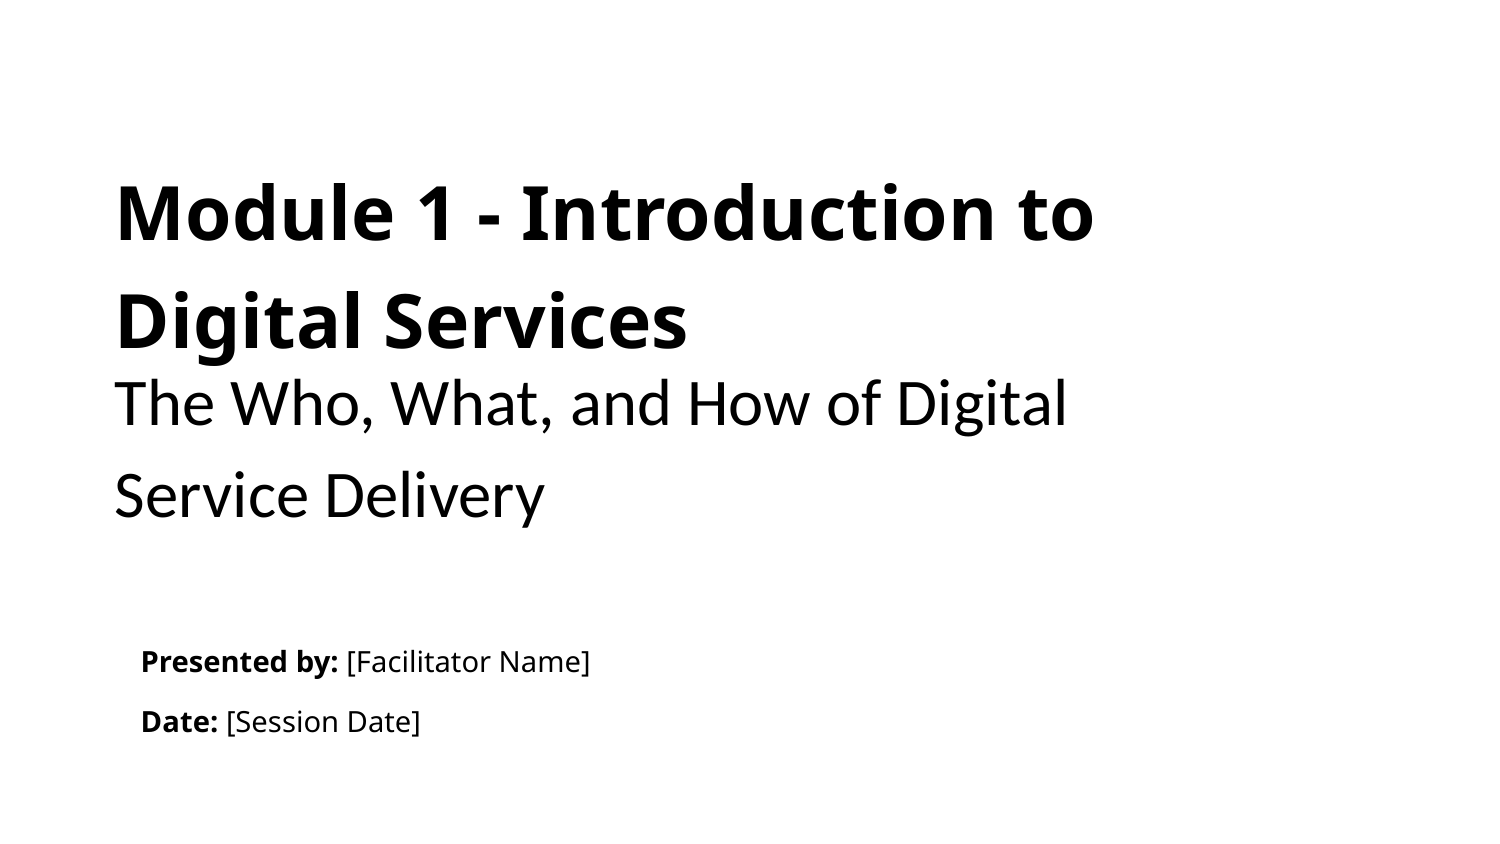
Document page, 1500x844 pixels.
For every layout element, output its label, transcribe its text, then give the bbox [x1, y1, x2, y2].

text_box [99, 348, 1038, 384]
text_box The Who, What, and How of Digital Service Delivery [99, 384, 1113, 540]
title Module 1 - Introduction to Digital Services [99, 178, 1113, 334]
text_box Presented by: [Facilitator Name] Date: [Session Date] [125, 628, 609, 754]
